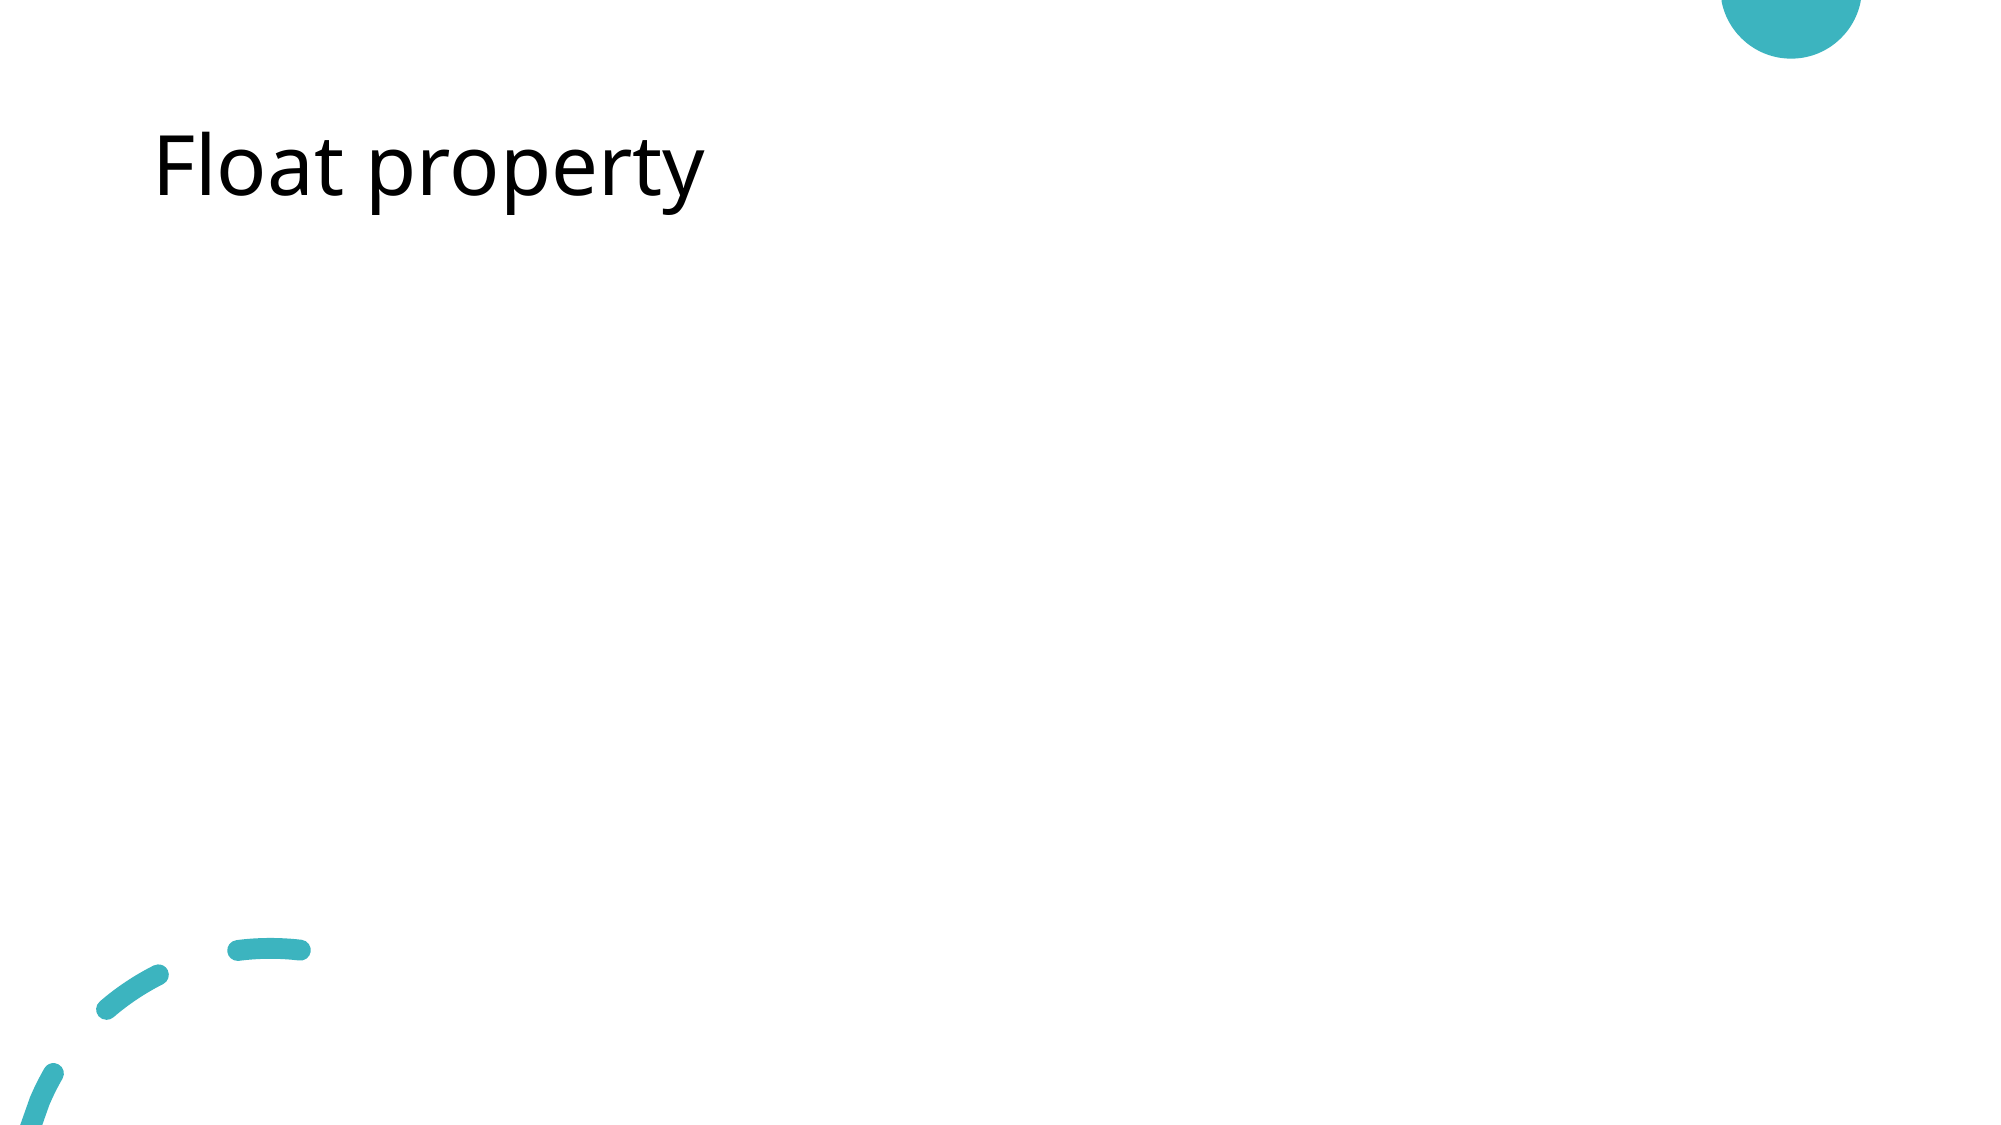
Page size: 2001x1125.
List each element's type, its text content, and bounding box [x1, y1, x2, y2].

title Float property [137, 59, 1863, 278]
